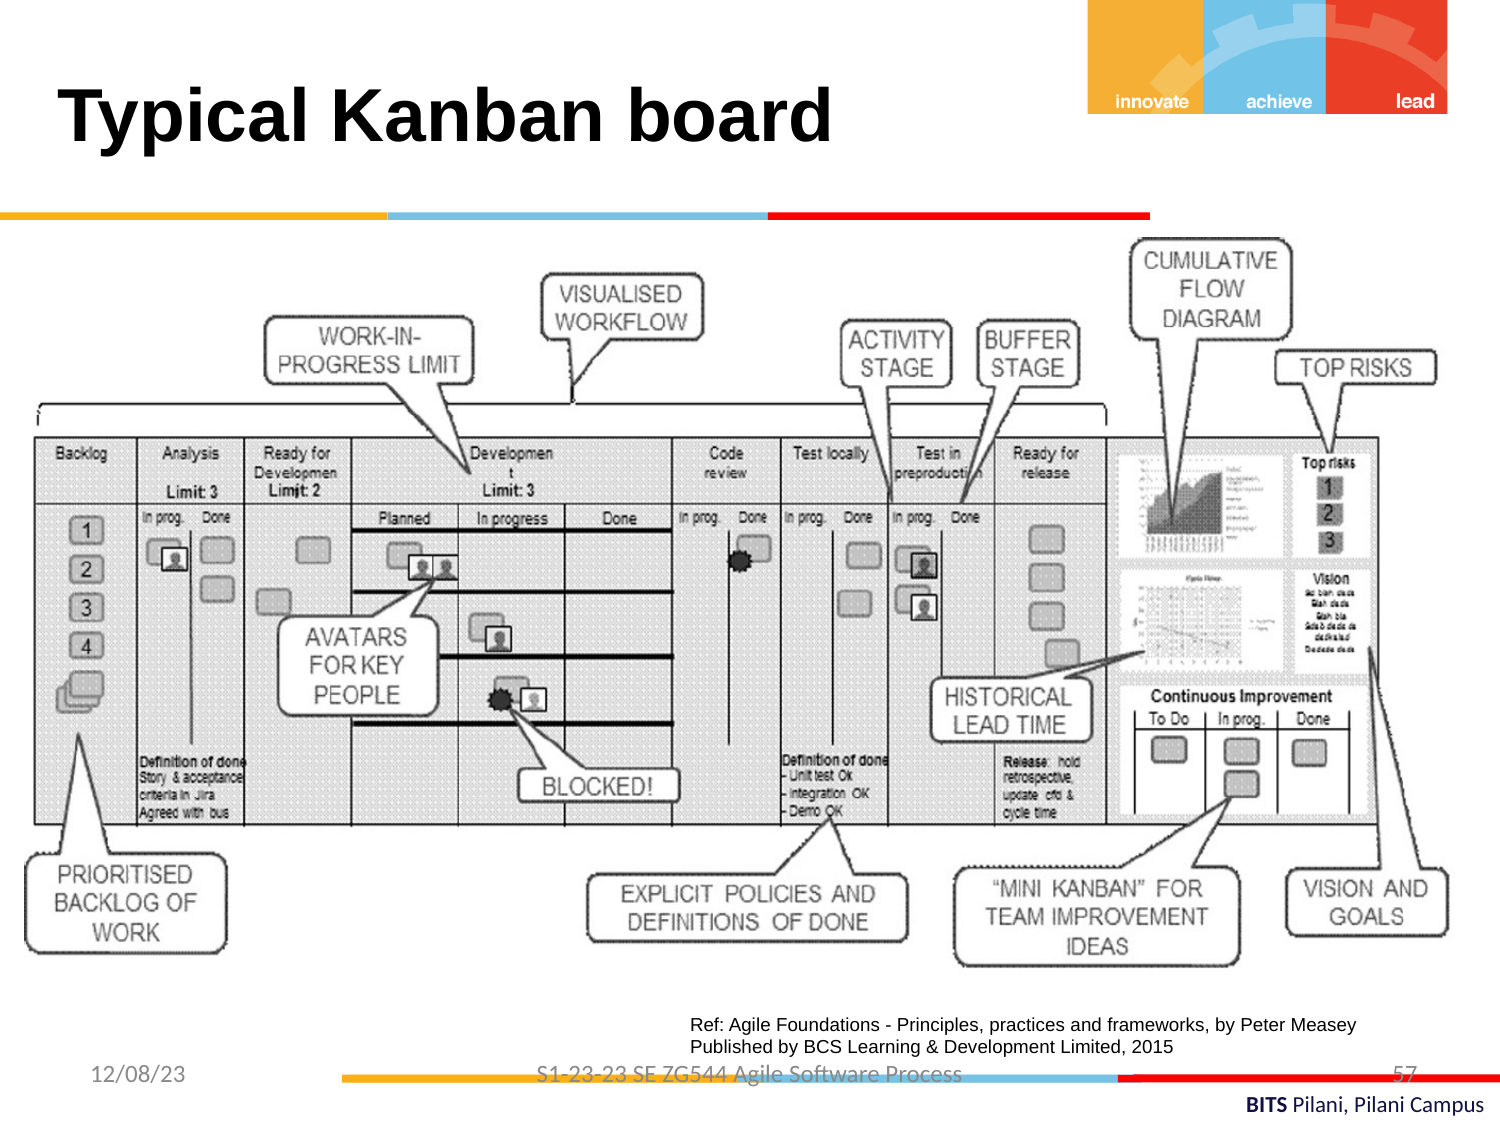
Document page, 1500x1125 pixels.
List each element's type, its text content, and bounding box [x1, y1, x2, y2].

text_box S1-23-23 SE ZG544 Agile Software Process [519, 1050, 980, 1095]
slide_number 57 [1382, 1051, 1426, 1094]
picture [1087, 0, 1448, 114]
list Typical Kanban board [49, 24, 1088, 213]
picture [24, 237, 1454, 976]
text_box Ref: Agile Foundations - Principles, practices and frameworks, by Peter Measey Published by BCS Learning & Development Limited, 2015 [682, 1005, 1418, 1065]
text_box 12/08/23 [82, 1050, 418, 1095]
